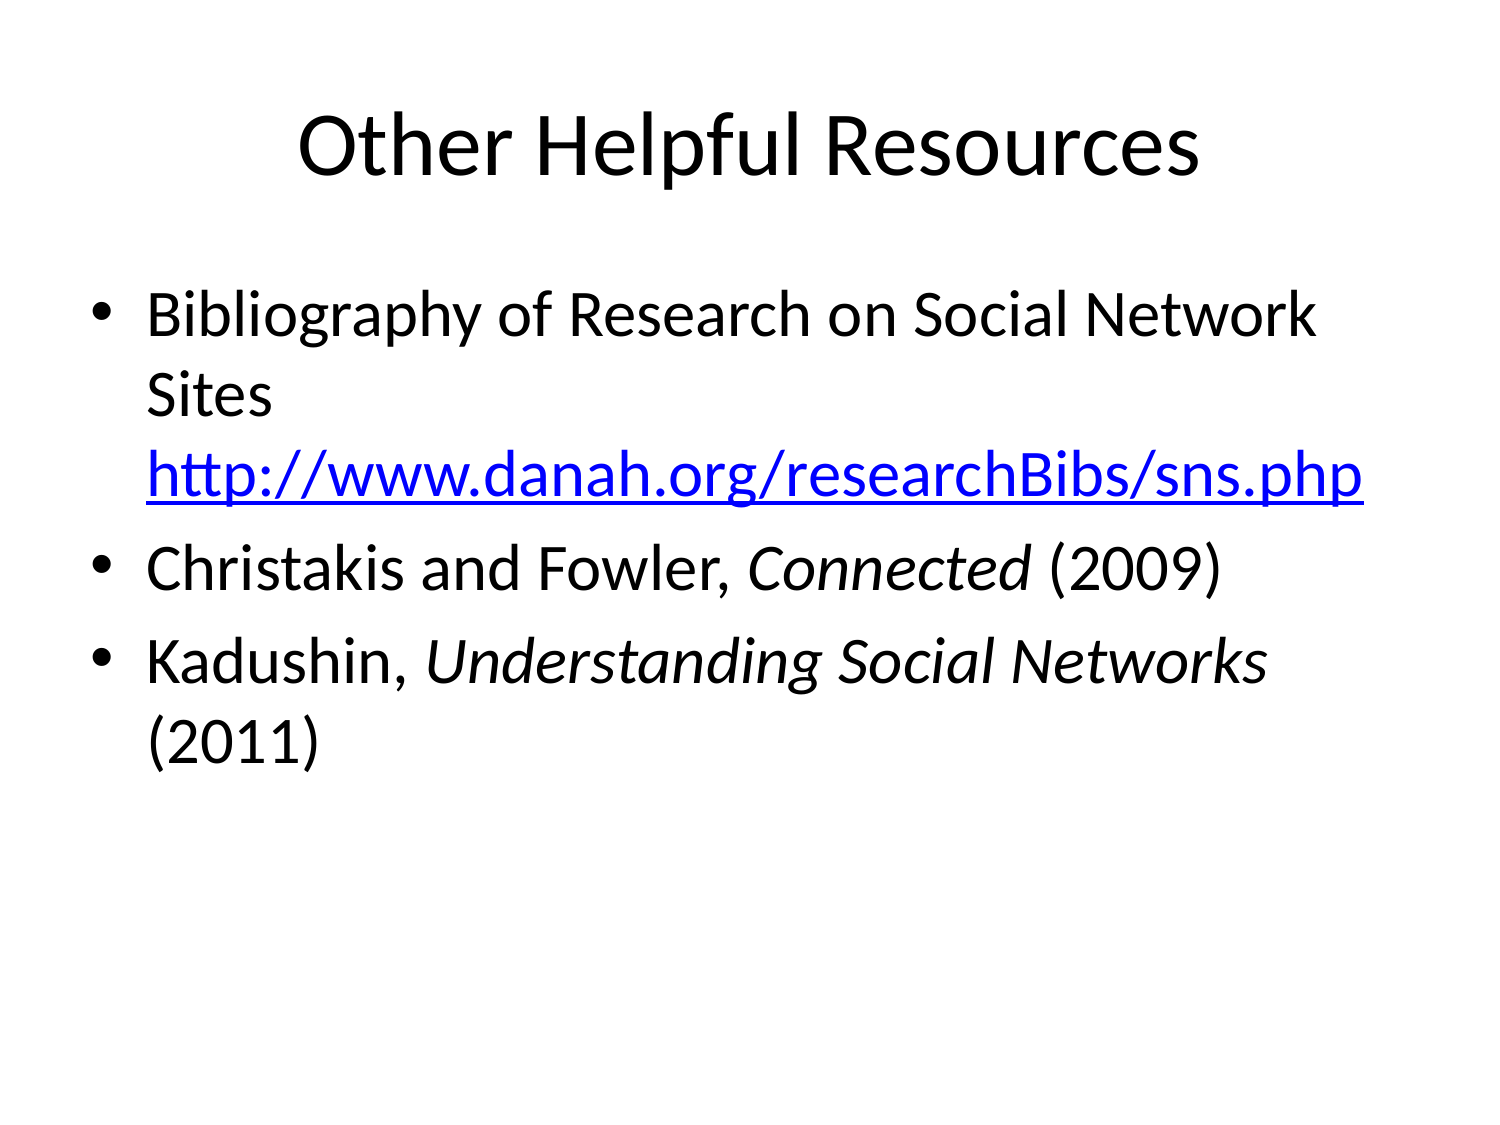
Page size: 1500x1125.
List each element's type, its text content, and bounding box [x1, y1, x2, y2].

list Bibliography of Research on Social Network Sites http://www.danah.org/researchBibs/sns.php Christakis and Fowler, Connected (2009) Kadushin, Understanding Social Networks (2011) [75, 262, 1425, 1005]
title Other Helpful Resources [75, 45, 1425, 233]
